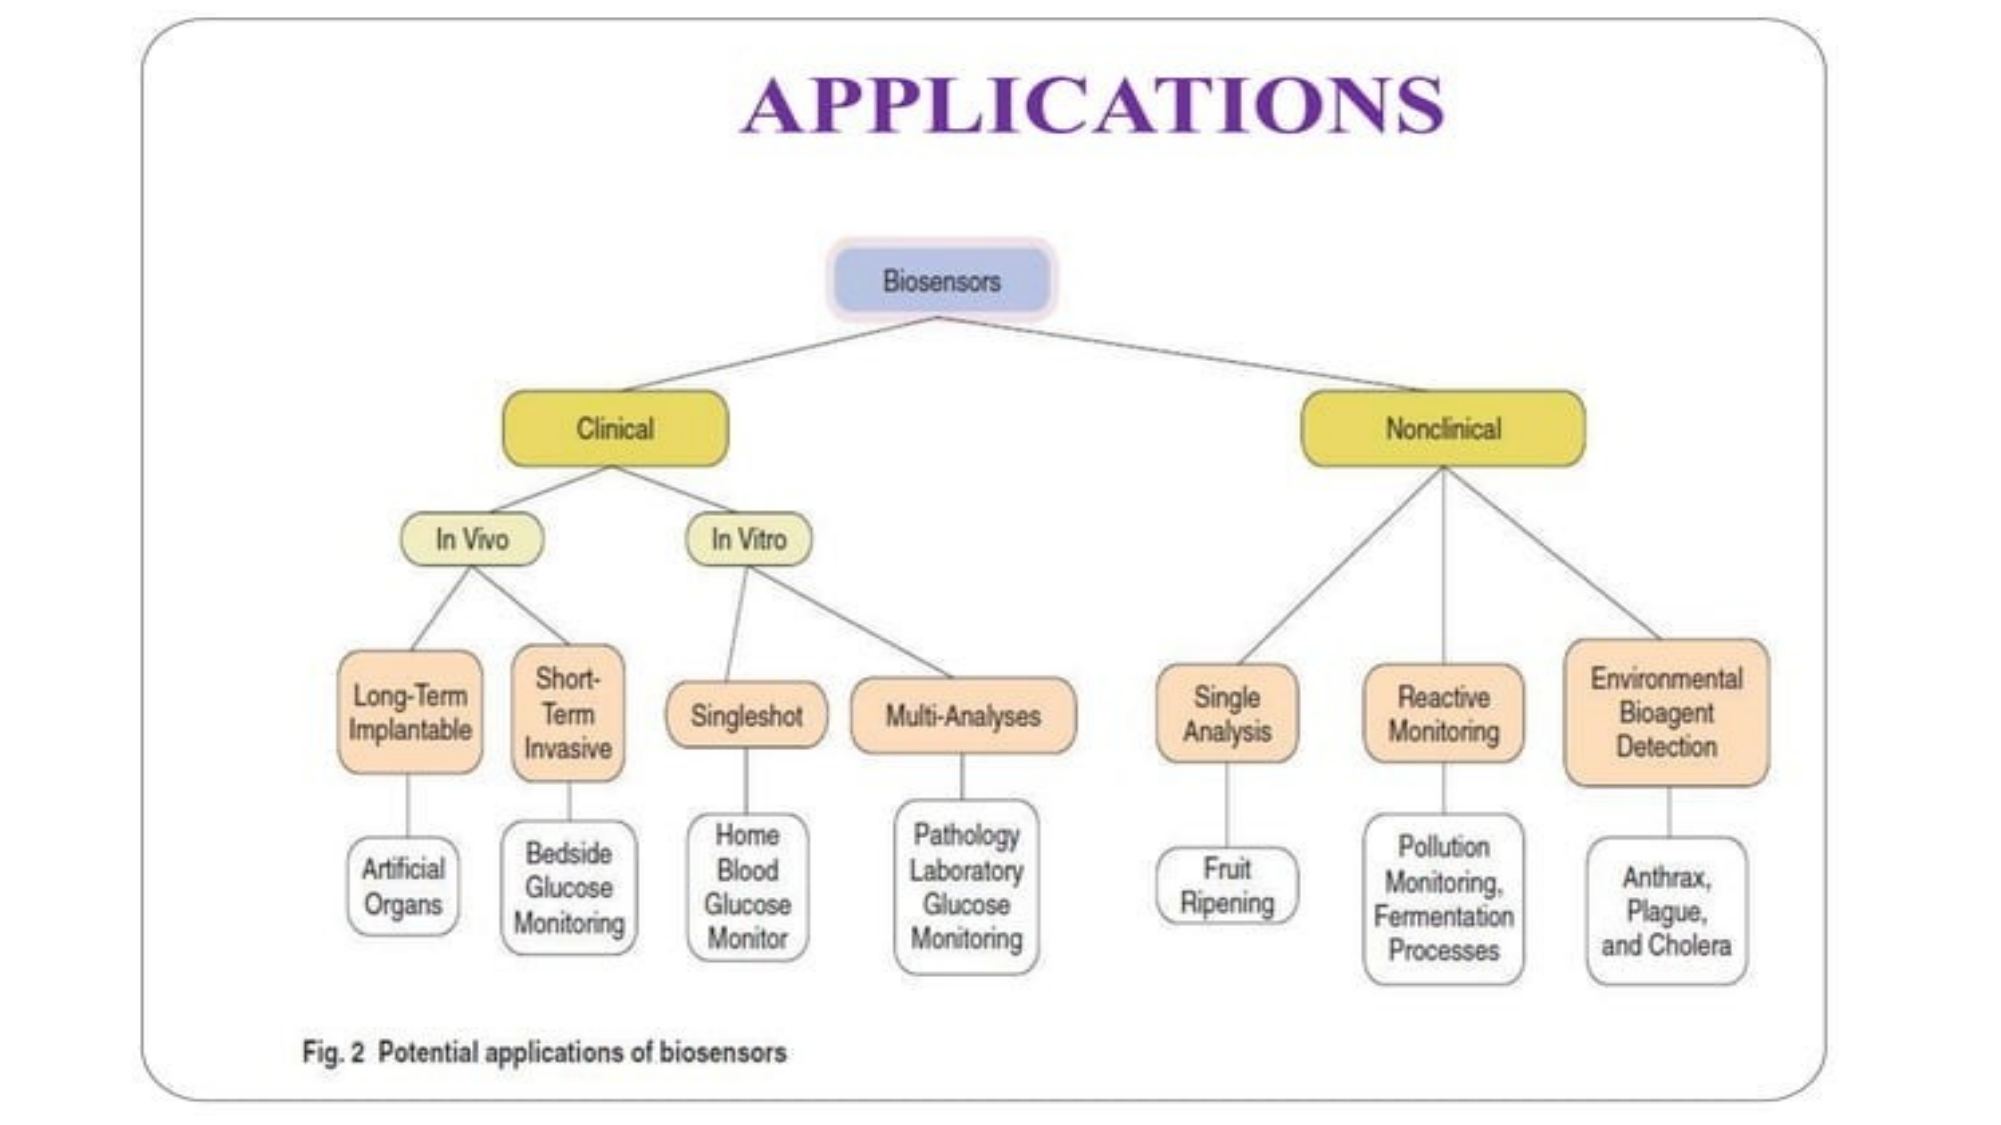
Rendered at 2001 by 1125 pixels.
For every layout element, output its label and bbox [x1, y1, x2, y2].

picture [131, 9, 1839, 1116]
